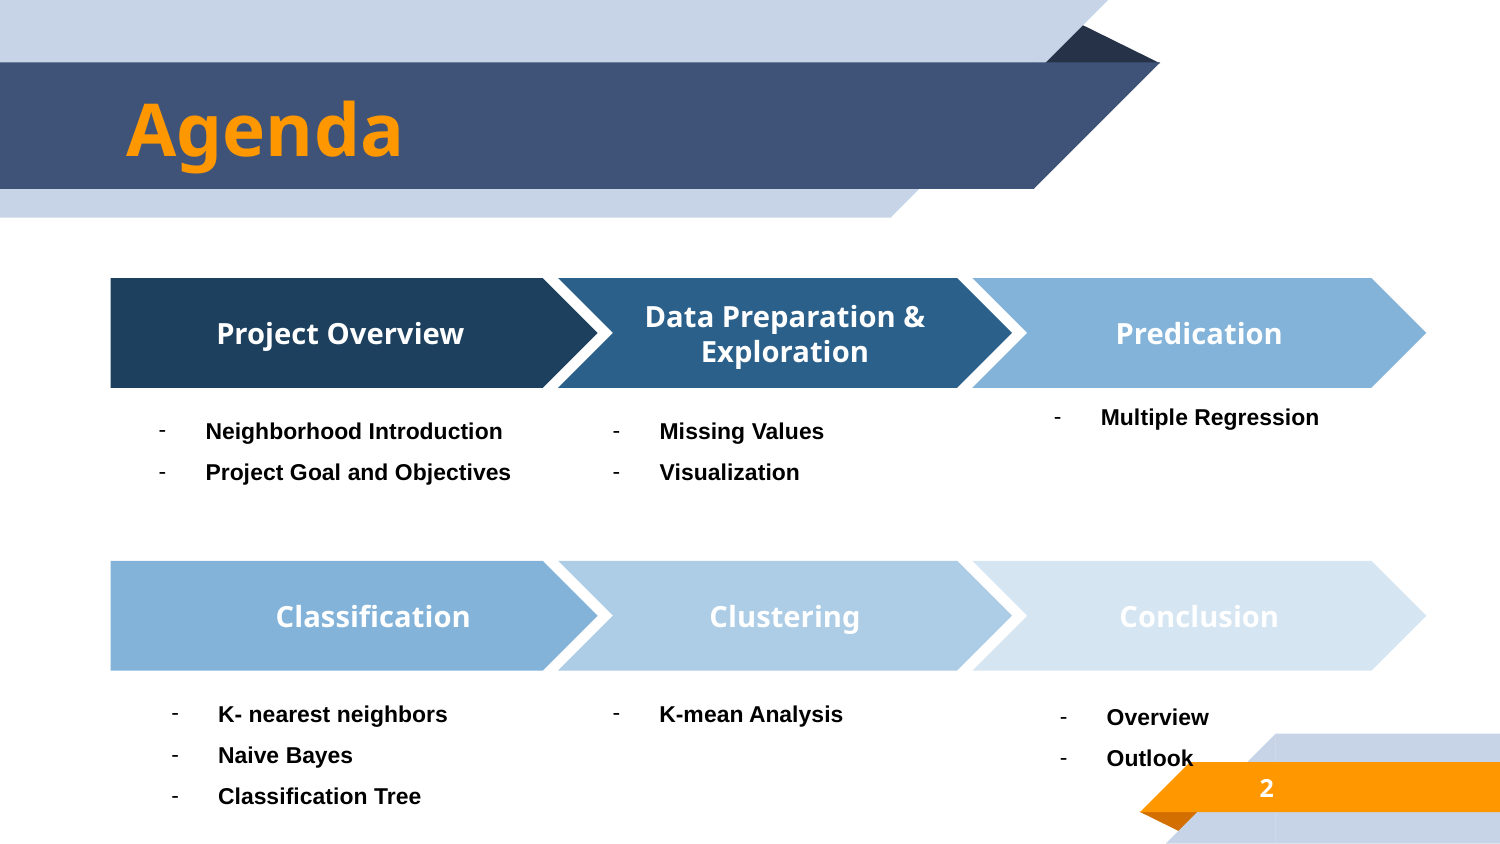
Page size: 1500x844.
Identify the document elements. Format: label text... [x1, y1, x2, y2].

text_box Data Preparation & Exploration [558, 278, 1012, 388]
text_box Multiple Regression [1038, 387, 1359, 539]
text_box K- nearest neighbors Naive Bayes Classification Tree [156, 670, 503, 780]
text_box Conclusion [972, 560, 1427, 671]
text_box Overview Outlook [1044, 674, 1254, 783]
text_box K-mean Analysis [597, 670, 966, 780]
slide_number 2 [1234, 755, 1299, 821]
text_box Classification [110, 560, 598, 671]
text_box Predication [972, 278, 1427, 388]
text_box Project Overview [110, 278, 598, 388]
text_box Agenda [110, 70, 421, 184]
text_box Clustering [558, 560, 1012, 671]
text_box Neighborhood Introduction Project Goal and Objectives [143, 387, 538, 503]
text_box Missing Values Visualization [597, 387, 946, 539]
